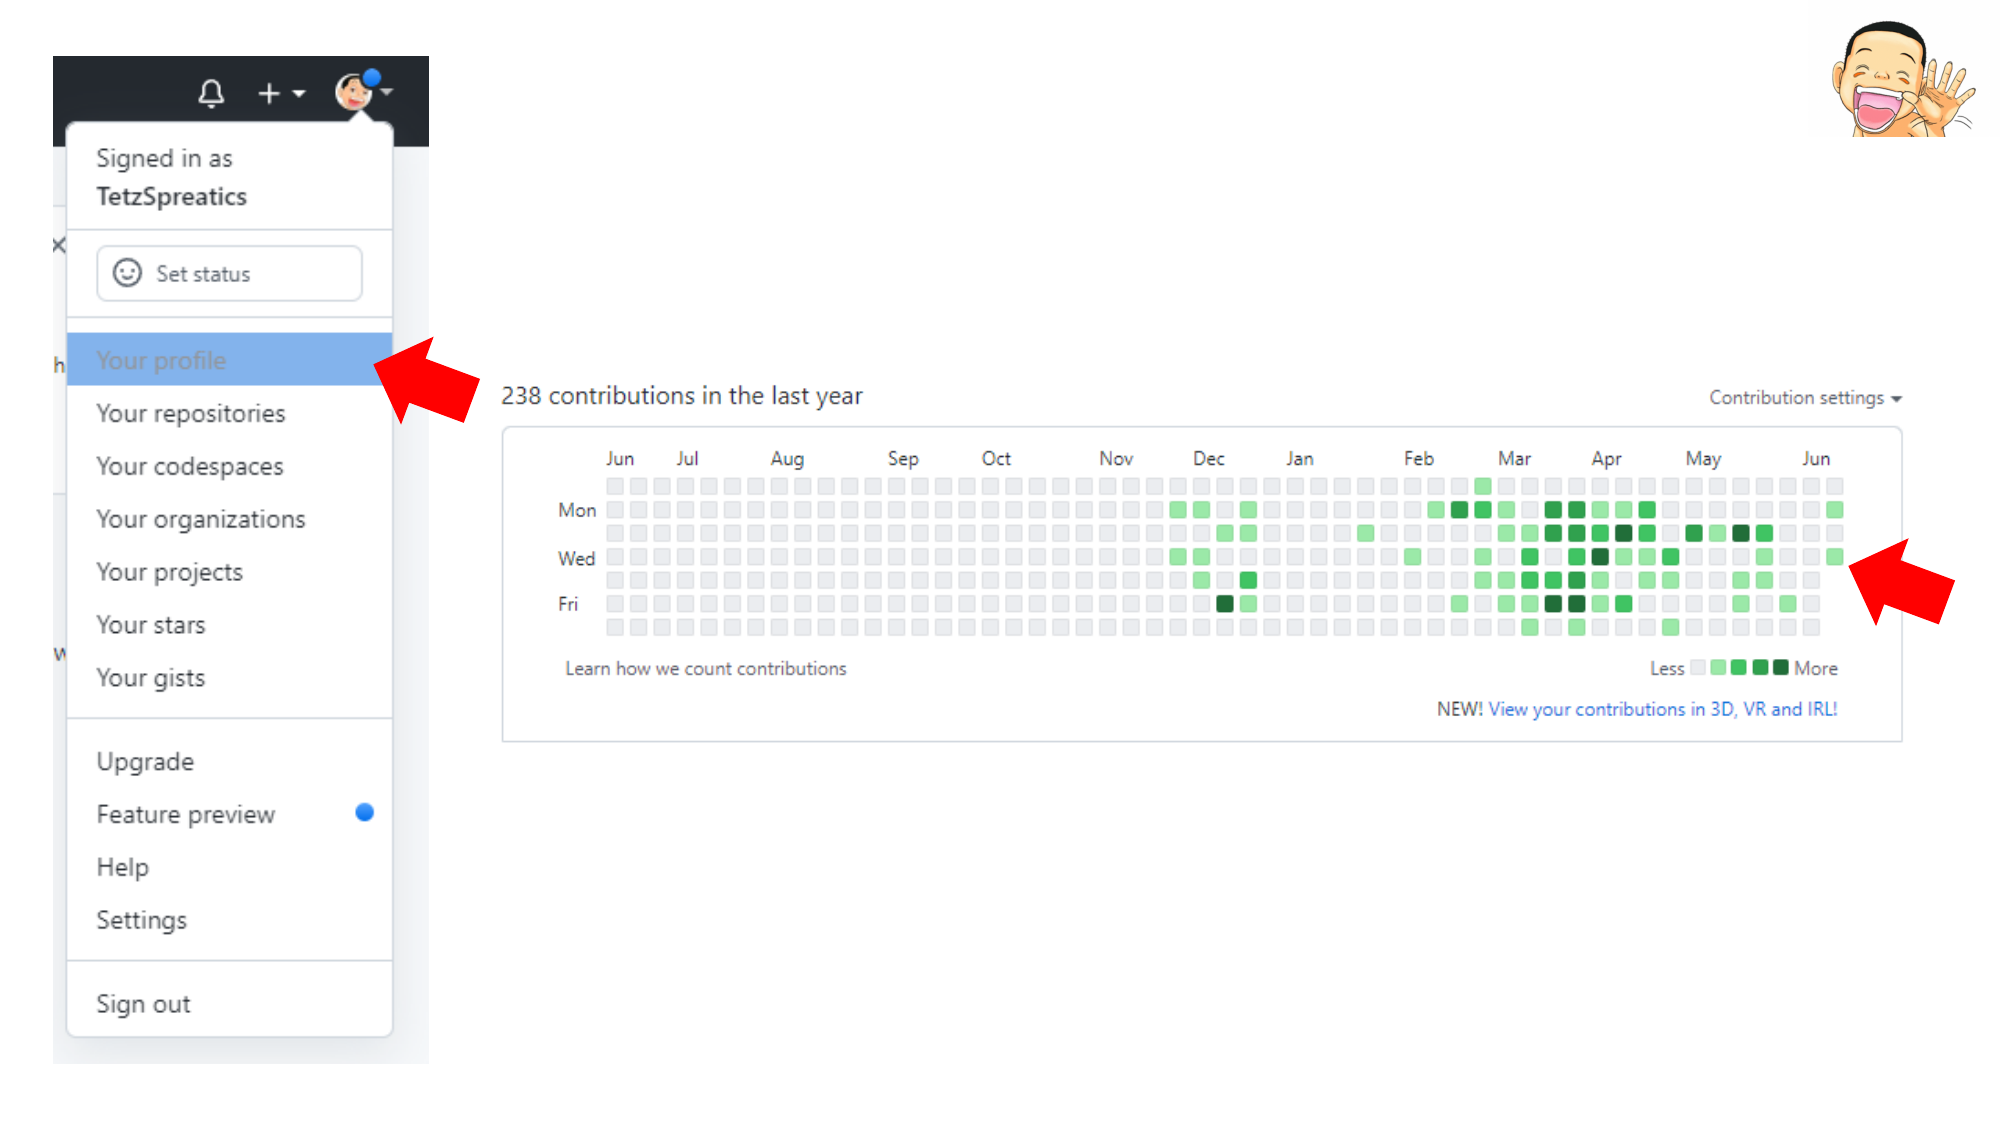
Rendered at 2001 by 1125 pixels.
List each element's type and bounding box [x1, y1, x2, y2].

text_box [429, 358, 482, 425]
text_box [429, 334, 436, 353]
text_box [1925, 568, 1957, 626]
picture [1808, 0, 2000, 137]
picture [488, 362, 1925, 763]
picture [52, 56, 429, 1064]
